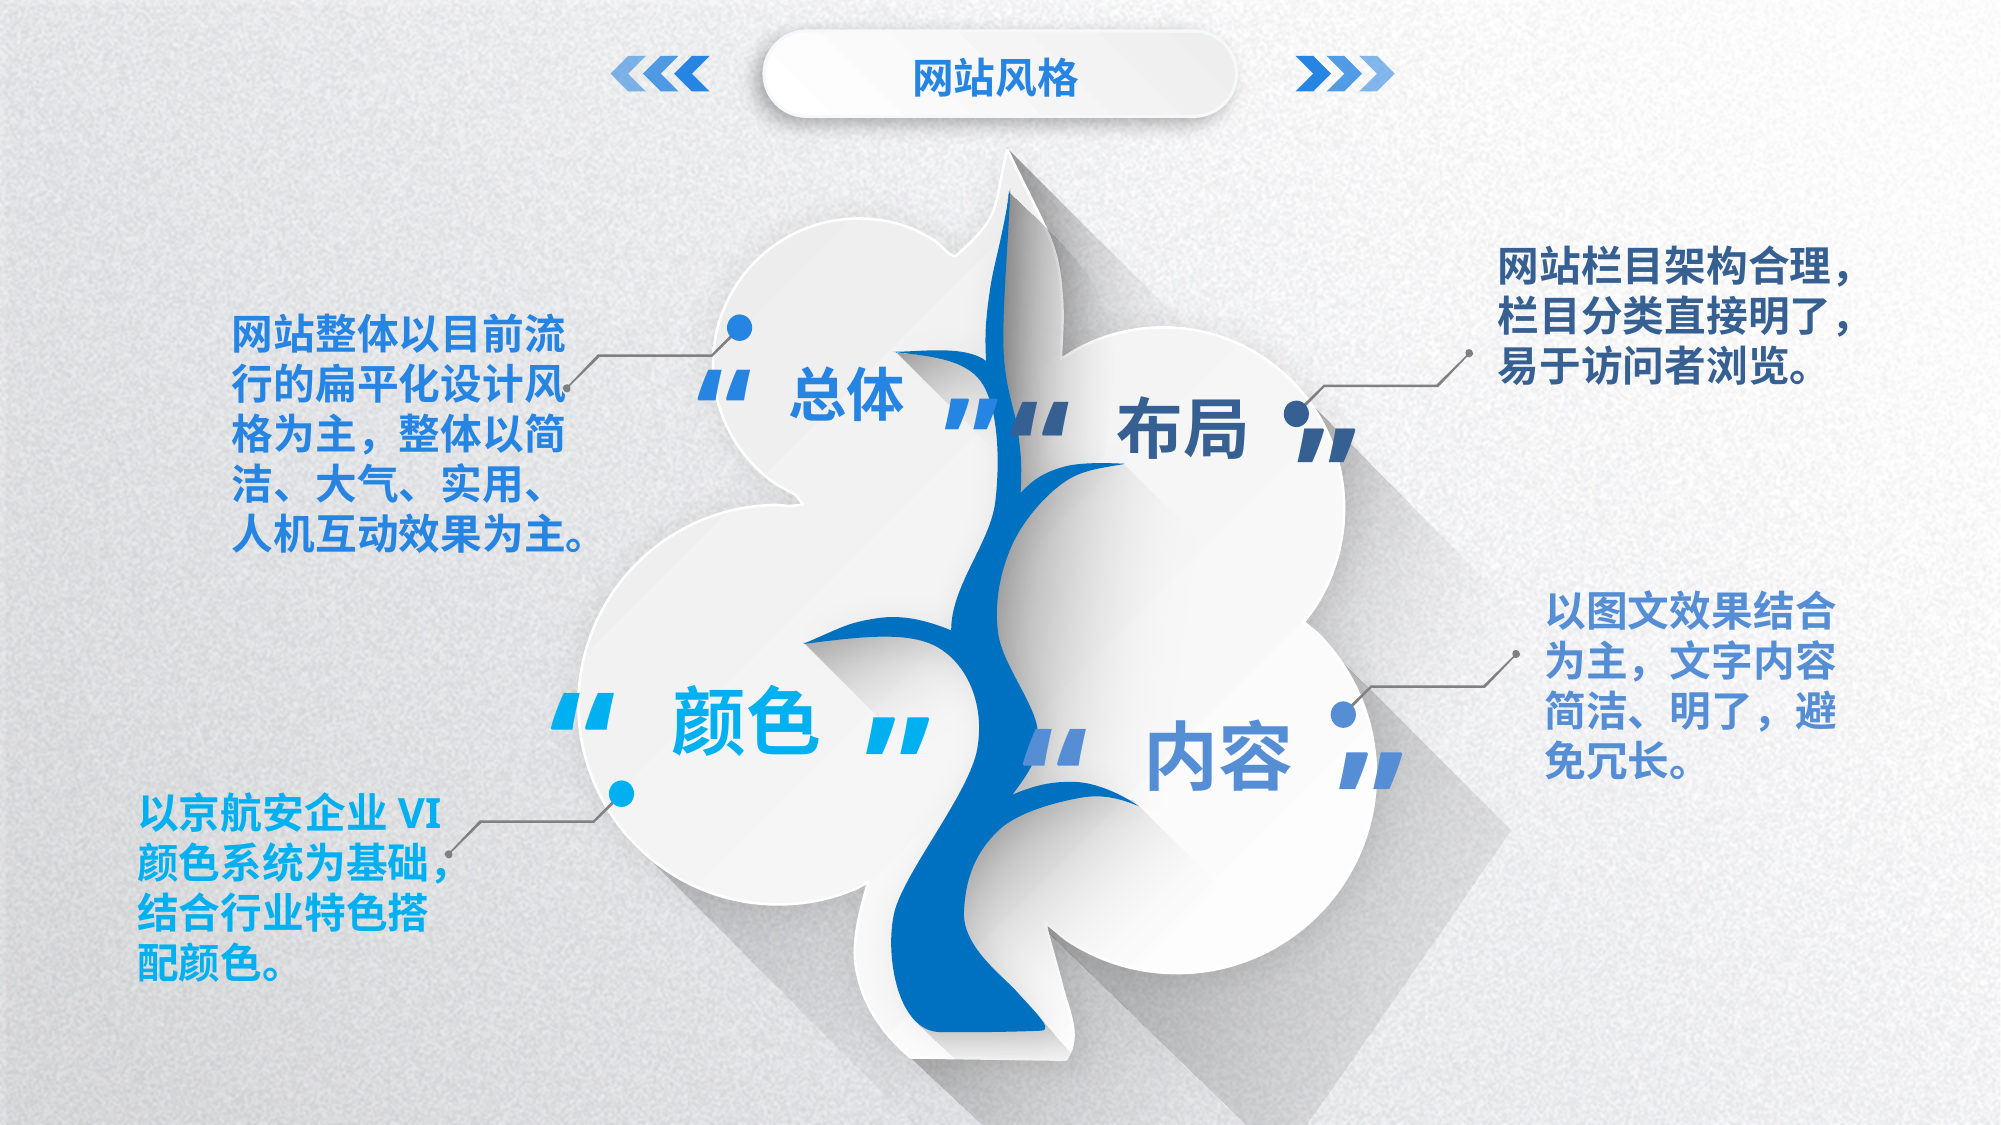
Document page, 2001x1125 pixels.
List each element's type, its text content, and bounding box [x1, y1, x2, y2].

text_box 以图文效果结合为主，文字内容简洁、明了，避免冗长。 [1609, 579, 1879, 791]
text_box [645, 308, 1051, 492]
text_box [976, 644, 1450, 874]
text_box [761, 28, 1239, 119]
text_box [1330, 650, 1521, 729]
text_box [610, 55, 710, 92]
text_box 网站整体以目前流行的扁平化设计风格为主，整体以简洁、大气、实用、人机互动效果为主。 [220, 302, 573, 564]
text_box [1295, 55, 1395, 92]
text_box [503, 609, 977, 839]
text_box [562, 314, 753, 393]
text_box 网站风格 [822, 46, 1168, 108]
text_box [444, 780, 635, 859]
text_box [1283, 349, 1474, 428]
text_box 网站栏目架构合理，栏目分类直接明了，易于访问者浏览。 [1609, 234, 1926, 396]
text_box 以京航安企业VI颜色系统为基础，结合行业特色搭配颜色。 [126, 780, 472, 1043]
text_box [578, 148, 1603, 1125]
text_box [961, 329, 1406, 536]
picture [0, 0, 2001, 1125]
